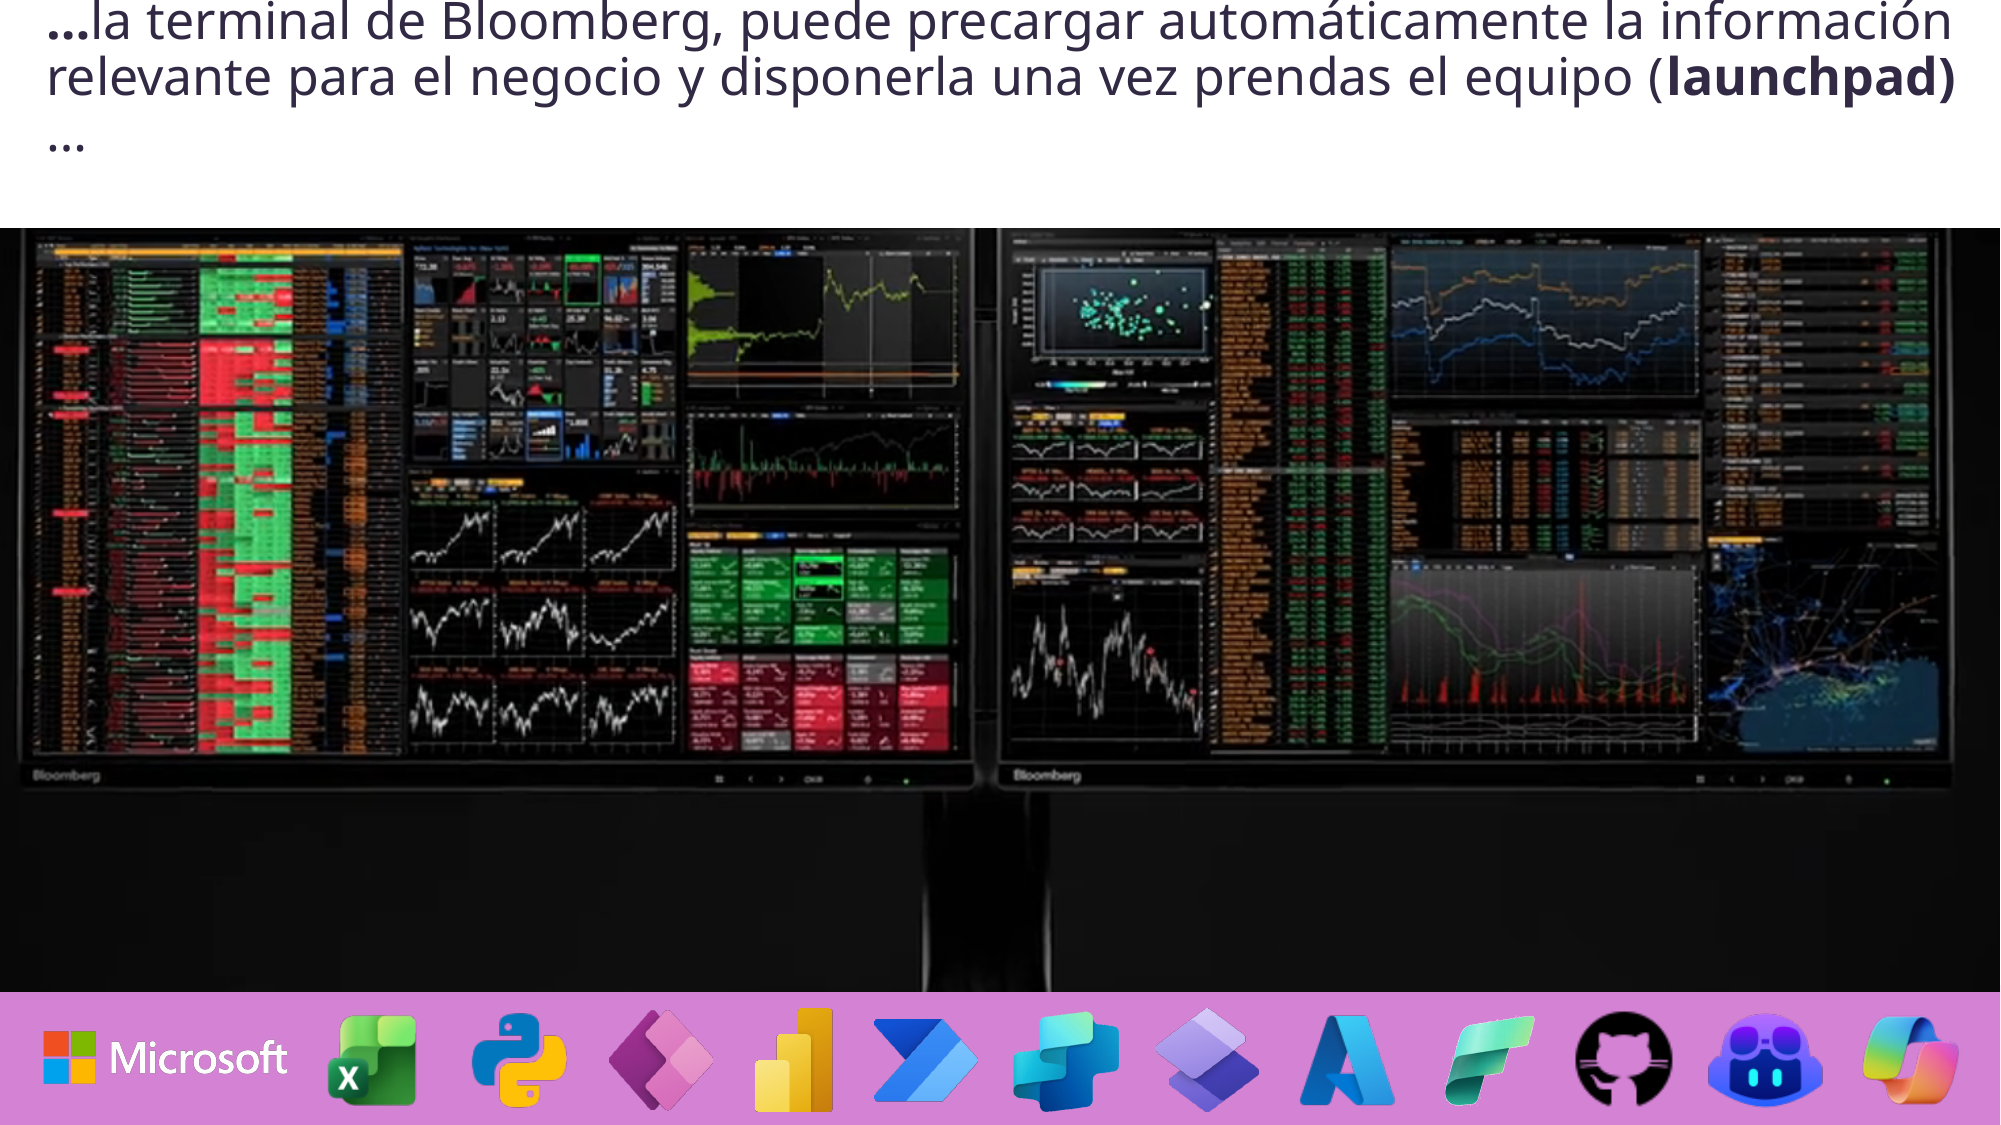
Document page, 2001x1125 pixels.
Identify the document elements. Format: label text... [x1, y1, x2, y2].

picture [1007, 1008, 1126, 1112]
picture [461, 1001, 580, 1120]
picture [1155, 1008, 1259, 1112]
picture [1436, 1007, 1543, 1114]
picture [742, 1008, 845, 1112]
picture [1288, 1001, 1407, 1120]
picture [874, 1008, 978, 1112]
picture [0, 228, 2000, 1125]
picture [1706, 1001, 1825, 1120]
picture [1854, 1004, 1967, 1117]
picture [609, 1008, 713, 1112]
picture [1572, 1008, 1677, 1113]
title …la terminal de Bloomberg, puede precargar automáticamente la información relevante para el negocio y disponerla una vez prendas el equipo (launchpad) … [31, 0, 1972, 171]
